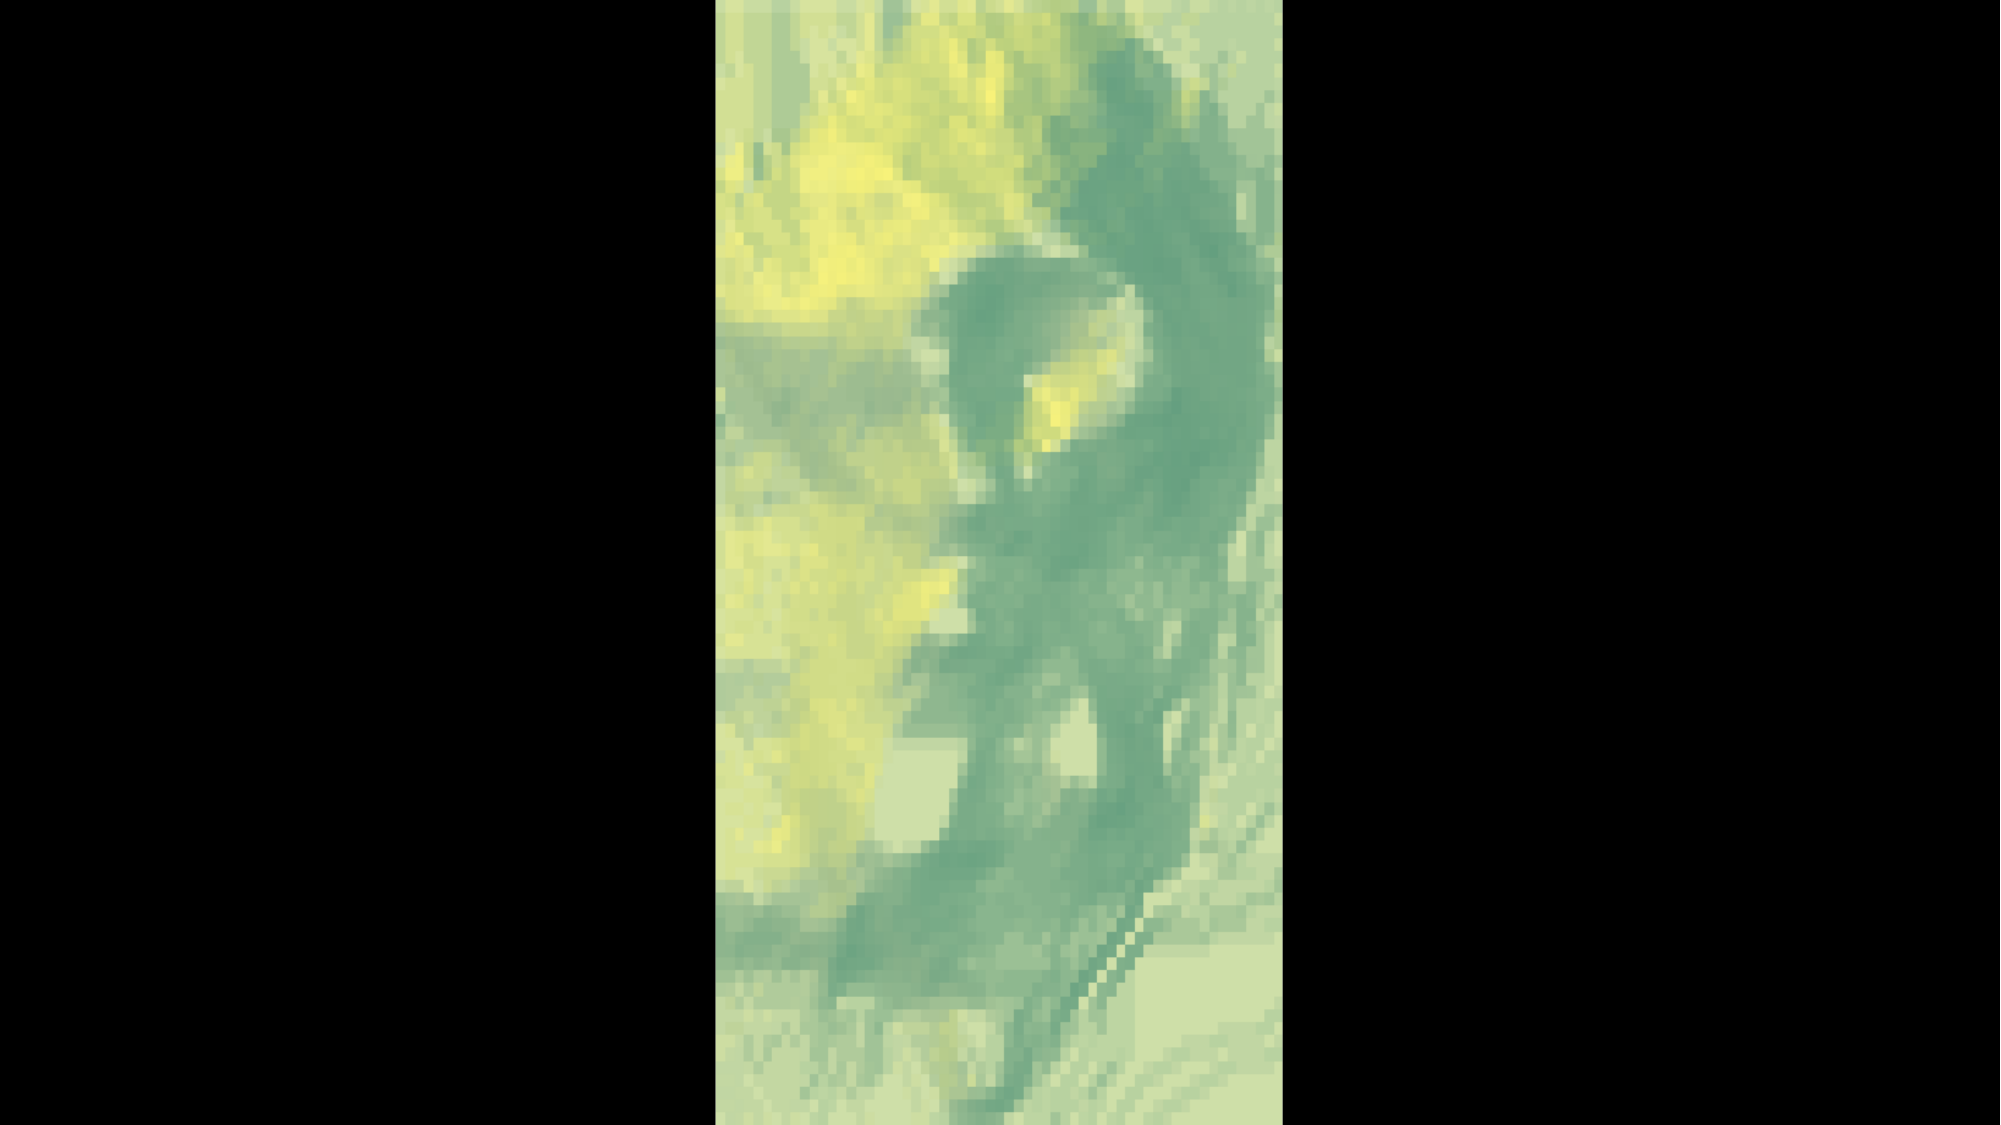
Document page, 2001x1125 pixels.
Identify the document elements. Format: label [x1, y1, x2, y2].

picture [437, 0, 1563, 1125]
